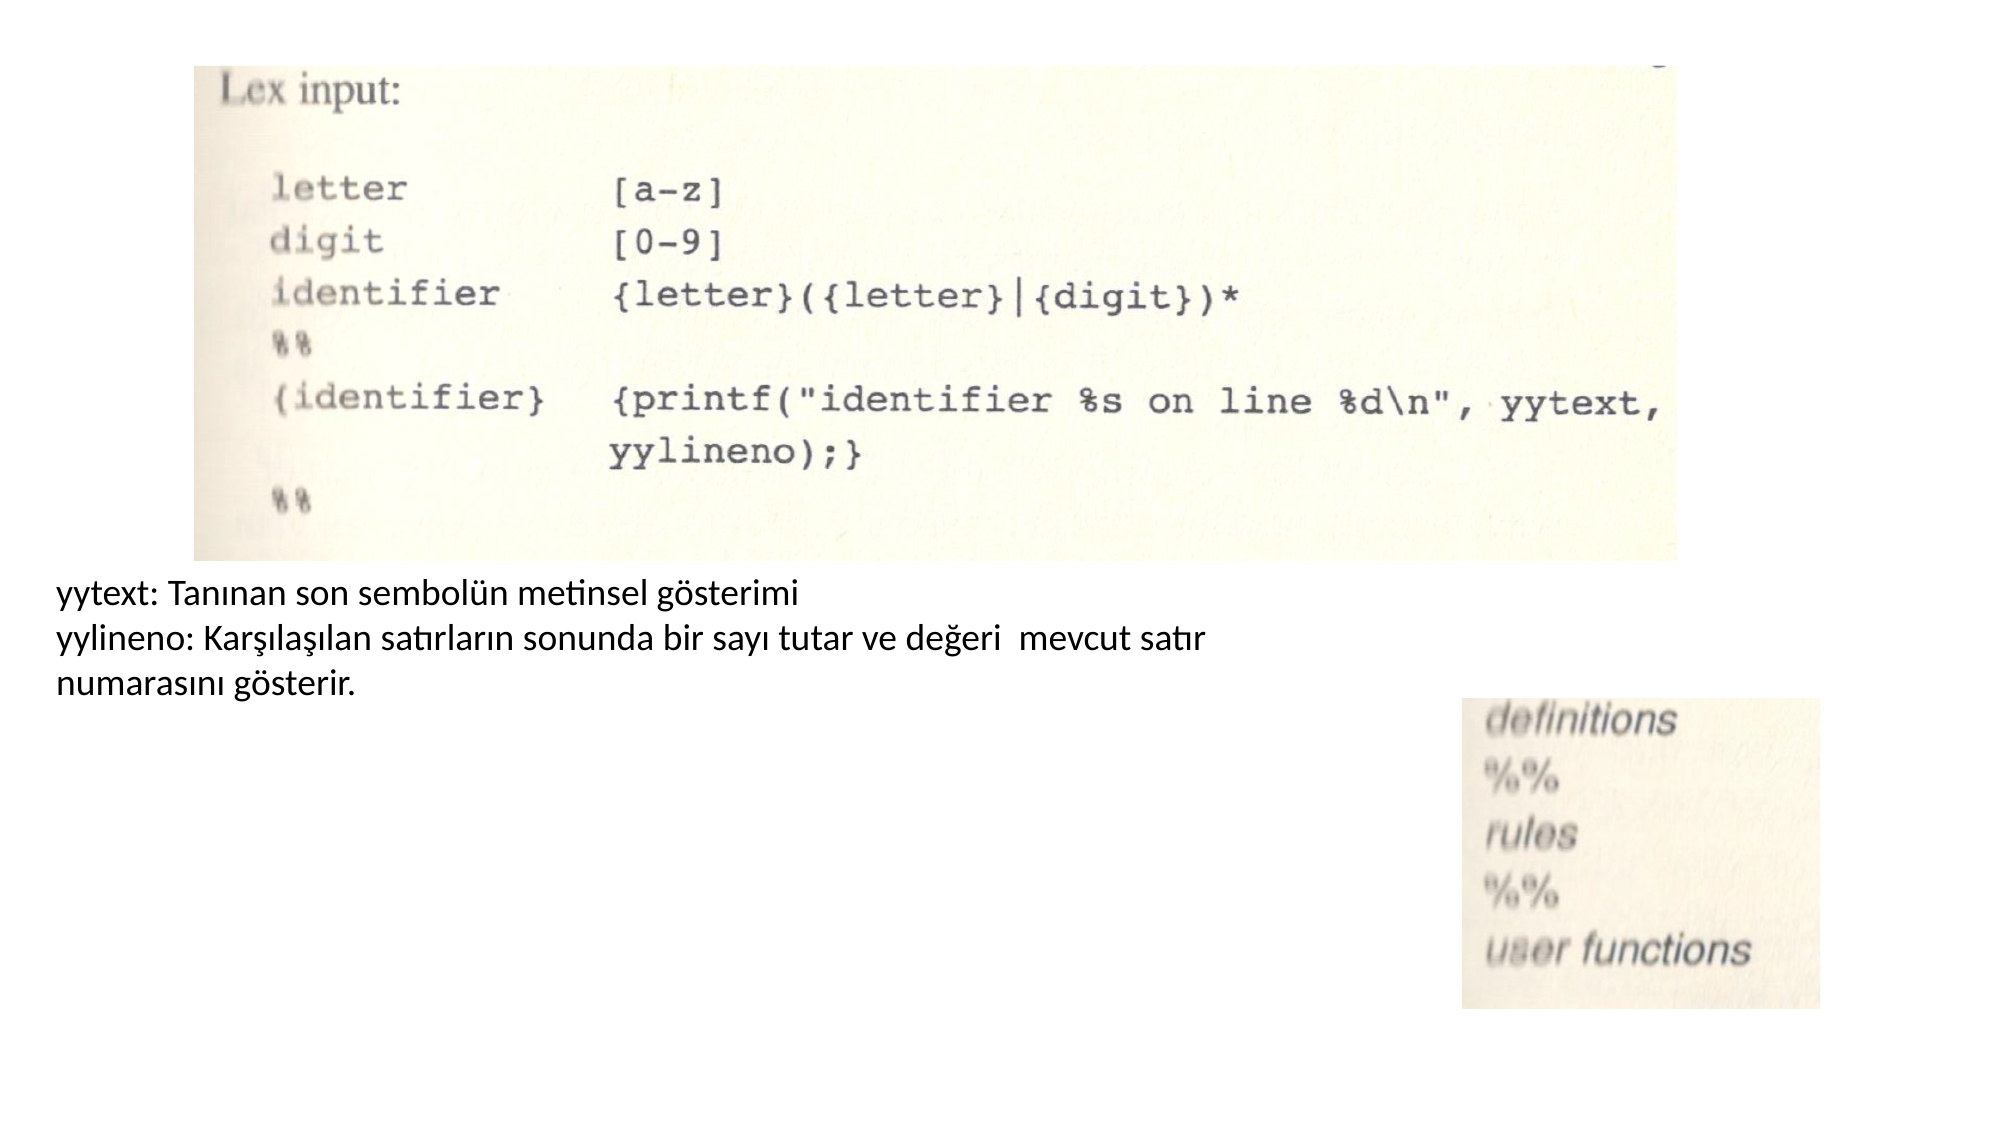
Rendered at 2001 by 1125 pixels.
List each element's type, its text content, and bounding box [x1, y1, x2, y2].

picture [1486, 673, 1797, 1033]
picture [687, 0, 1184, 1055]
text_box yytext: Tanınan son sembolün metinsel gösterimi yylineno: Karşılaşılan satırların sonunda bir sayı tutar ve değeri mevcut satır numarasını gösterir. [1184, 560, 1225, 711]
text_box yytext: Tanınan son sembolün metinsel gösterimi yylineno: Karşılaşılan satırların sonunda bir sayı tutar ve değeri mevcut satır numarasını gösterir. [41, 560, 687, 711]
